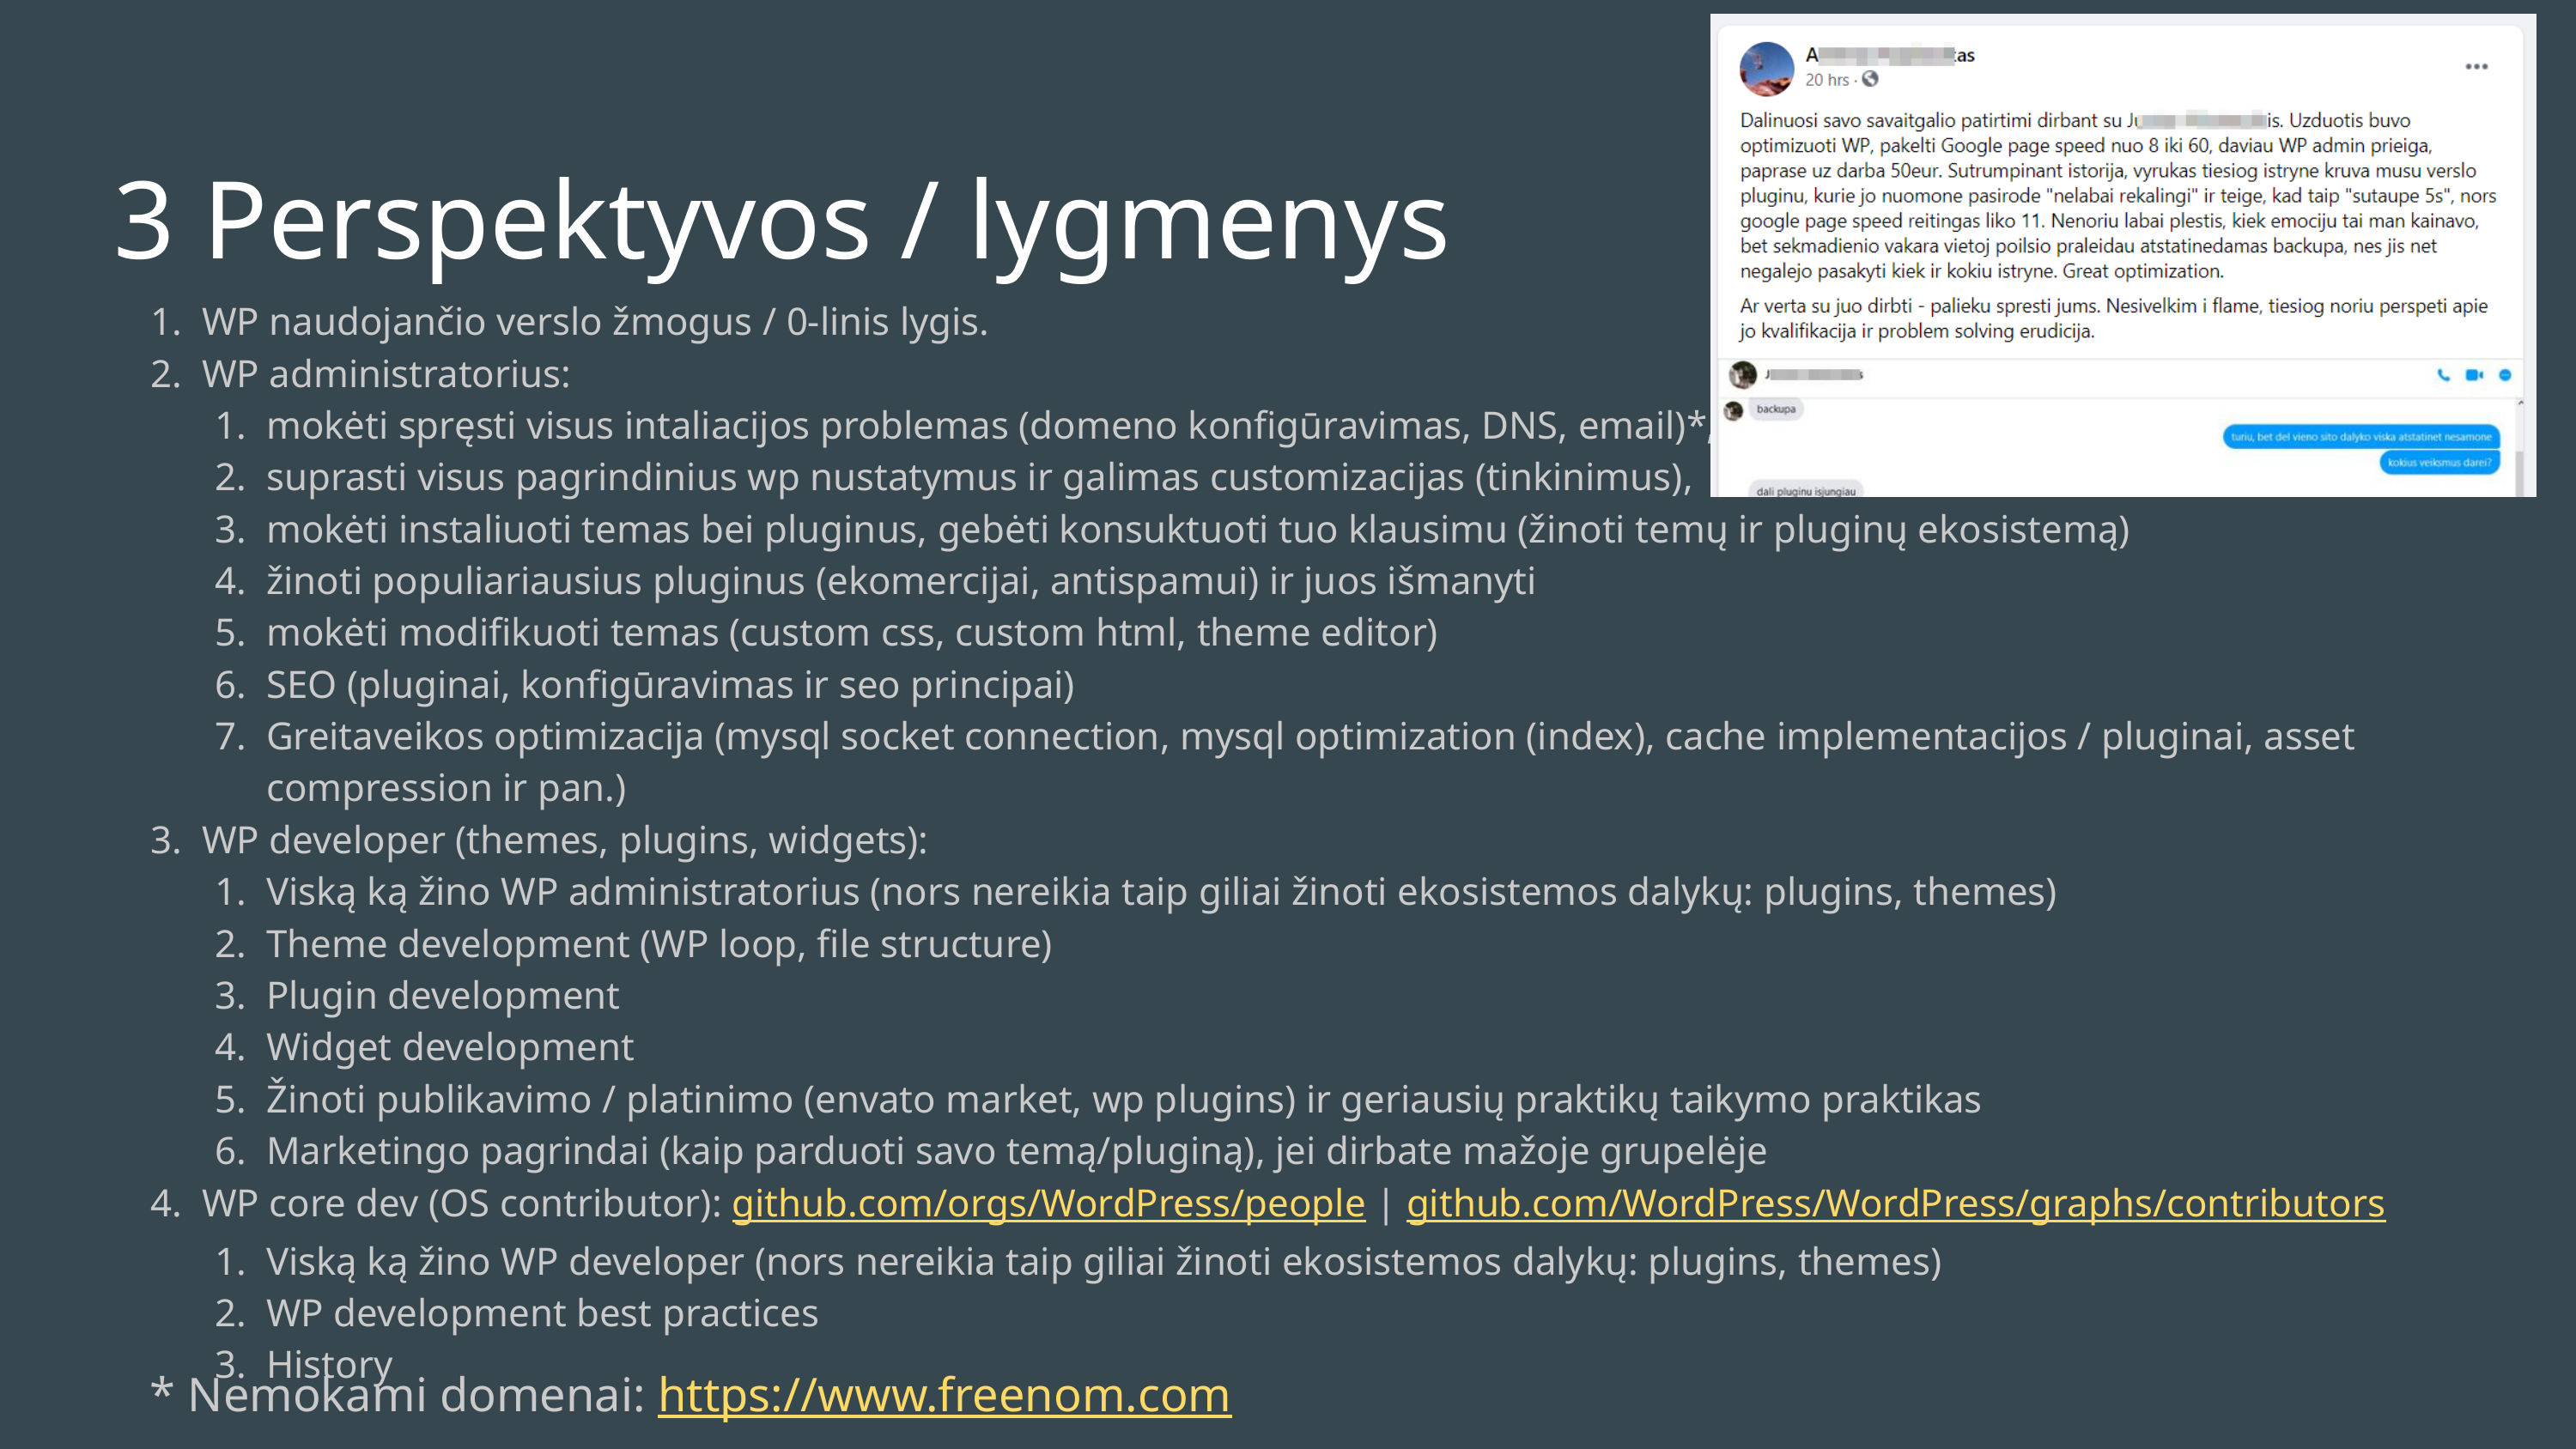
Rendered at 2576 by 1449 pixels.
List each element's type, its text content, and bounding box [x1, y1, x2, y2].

text_box * Nemokami domenai: https://www.freenom.com [137, 1351, 1932, 1438]
text_box WP naudojančio verslo žmogus / 0-linis lygis. WP administratorius: mokėti spręsti visus intaliacijos problemas (domeno konfigūravimas, DNS, email)*, suprasti visus pagrindinius wp nustatymus ir galimas customizacijas (tinkinimus), mokėti instaliuoti temas bei pluginus, gebėti konsuktuoti tuo klausimu (žinoti temų ir pluginų ekosistemą) žinoti populiariausius pluginus (ekomercijai, antispamui) ir juos išmanyti mokėti modifikuoti temas (custom css, custom html, theme editor) SEO (pluginai, konfigūravimas ir seo principai) Greitaveikos optimizacija (mysql socket connection, mysql optimization (index), cache implementacijos / pluginai, asset compression ir pan.) WP developer (themes, plugins, widgets): Viską ką žino WP administratorius (nors nereikia taip giliai žinoti ekosistemos dalykų: plugins, themes) Theme development (WP loop, file structure) Plugin development Widget development Žinoti publikavimo / platinimo (envato market, wp plugins) ir geriausių praktikų taikymo praktikas Marketingo pagrindai (kaip parduoti savo temą/pluginą), jei dirbate mažoje grupelėje WP core dev (OS contributor): github.com/orgs/WordPress/people | github.com/WordPress/WordPress/graphs/contributors Viską ką žino WP developer (nors nereikia taip giliai žinoti ekosistemos dalykų: plugins, themes) WP development best practices History [125, 278, 2525, 1438]
picture [1710, 14, 2537, 498]
title 3 Perspektyvos / lygmenys [88, 124, 1706, 287]
